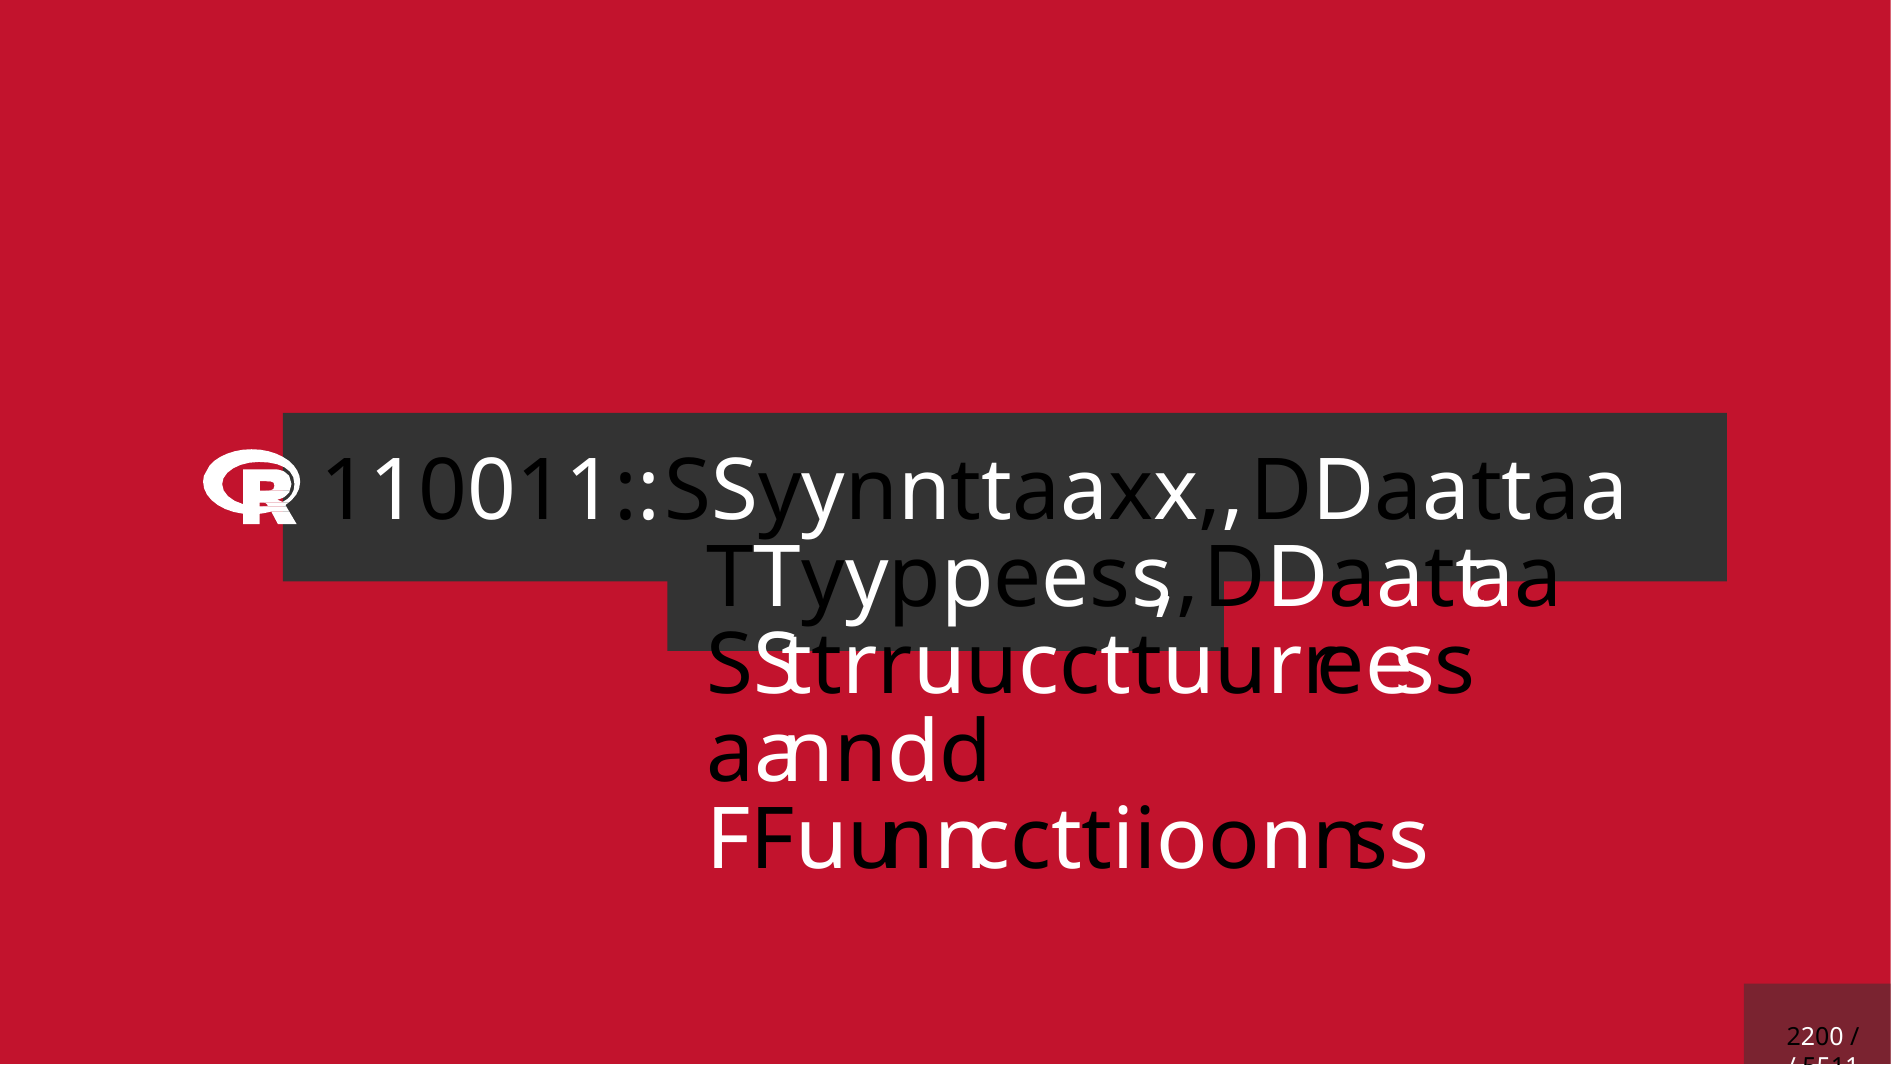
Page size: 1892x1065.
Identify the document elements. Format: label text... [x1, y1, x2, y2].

title 110011:: SSyynnttaaxx,, DDaattaa TTyyppeess,, DDaattaa SSttrruuccttuurreess aanndd FFuunnccttiioonnss [164, 430, 1728, 711]
text_box 2200 // 5511 [1784, 1018, 1868, 1065]
text_box [1743, 983, 1891, 1064]
text_box [203, 449, 301, 525]
text_box [282, 412, 1727, 430]
